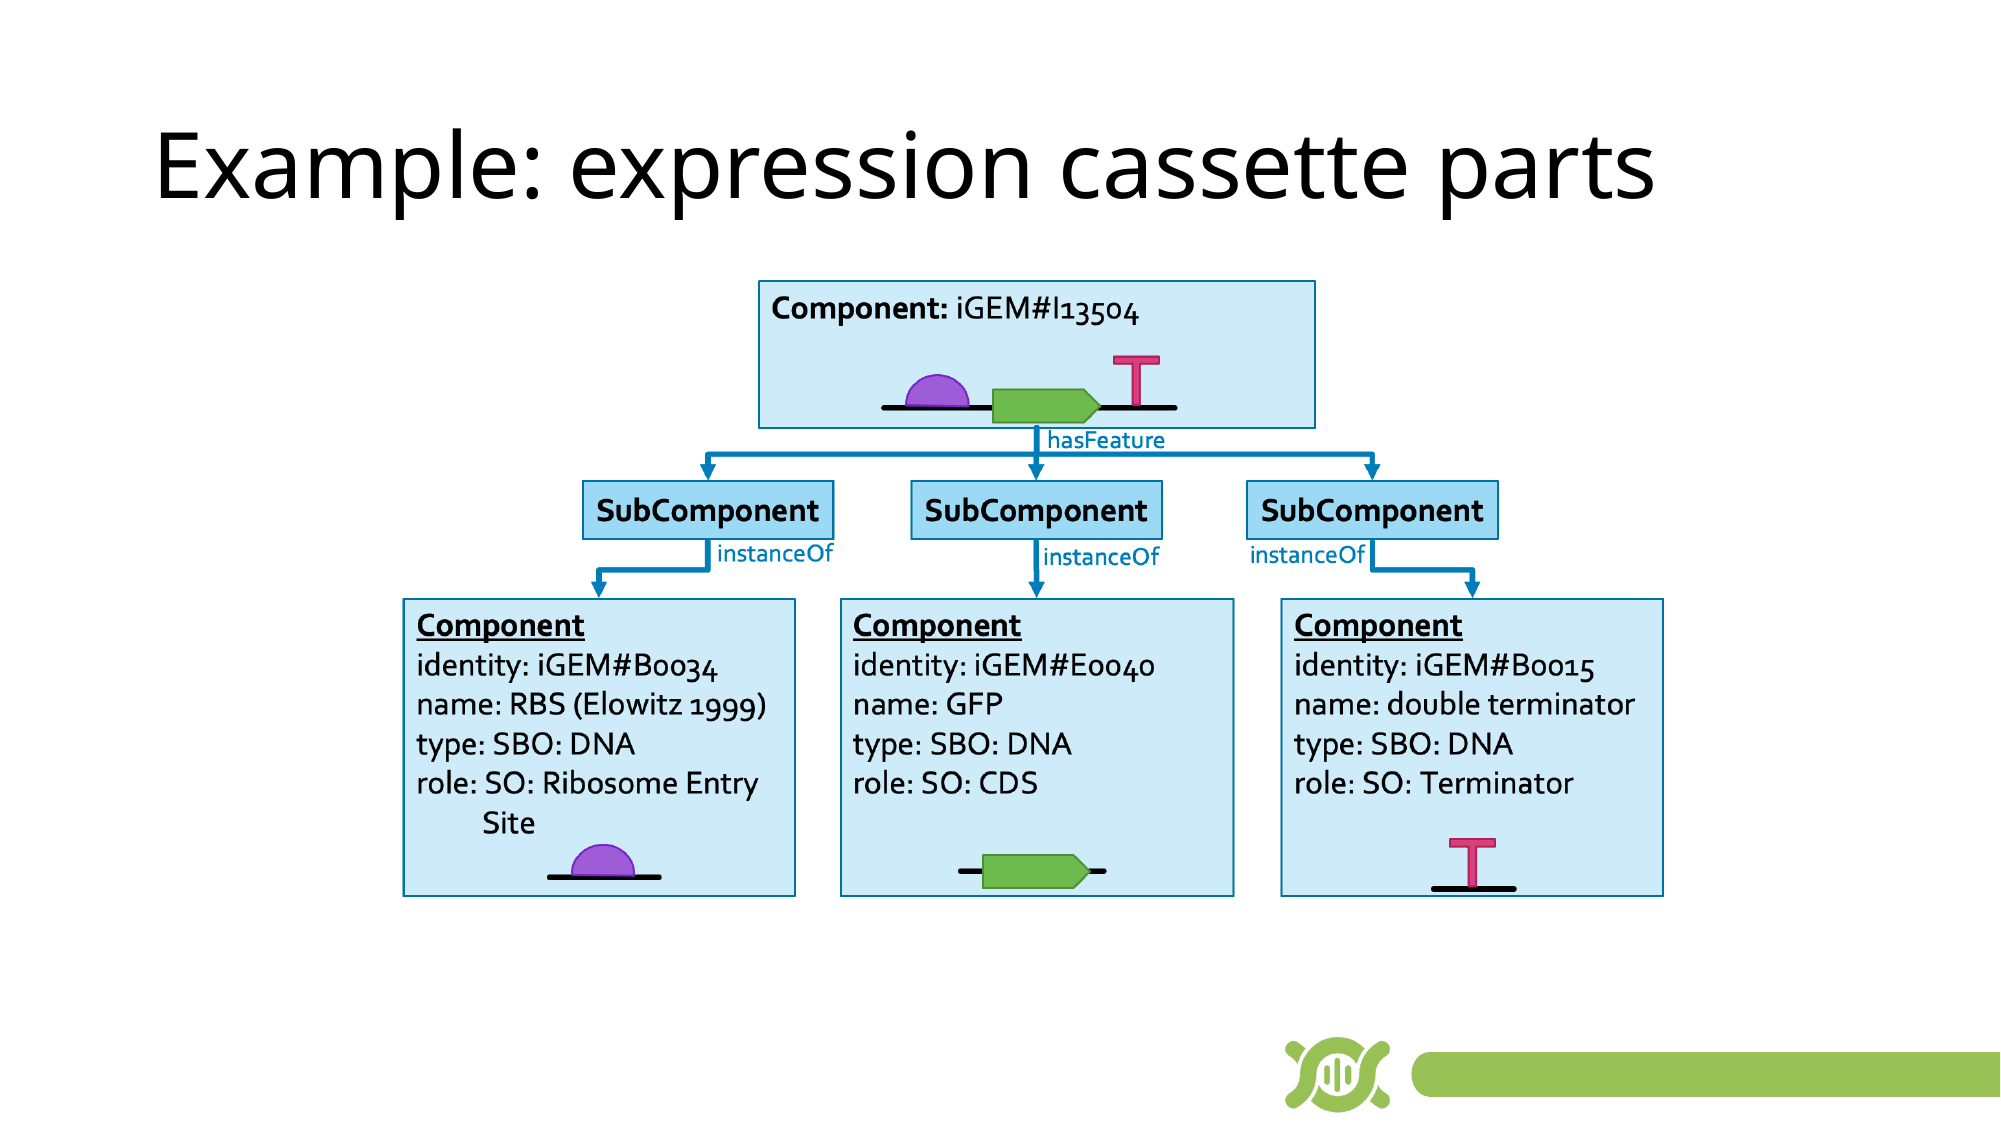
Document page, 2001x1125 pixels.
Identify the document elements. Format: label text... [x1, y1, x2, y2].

picture [1283, 1020, 1392, 1125]
picture [392, 277, 1668, 901]
slide_number 13 [1412, 1042, 1792, 1103]
title Example: expression cassette parts [137, 59, 1863, 278]
